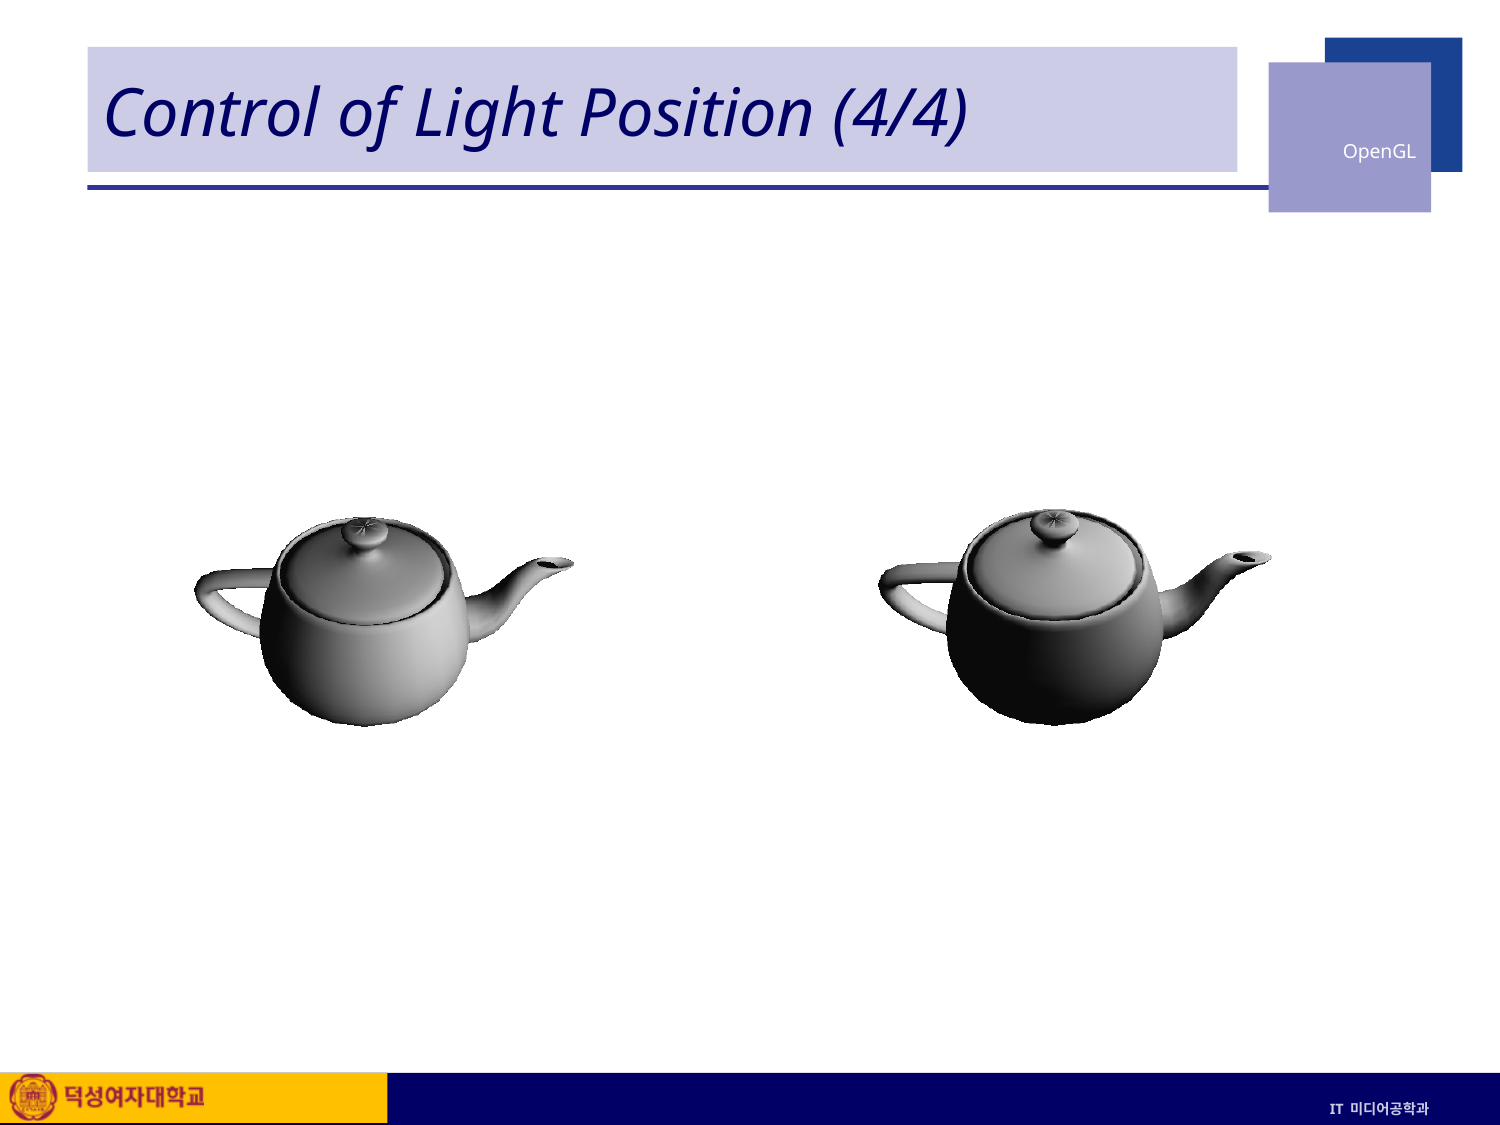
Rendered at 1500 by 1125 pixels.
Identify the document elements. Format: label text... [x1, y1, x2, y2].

picture [0, 1034, 228, 1125]
title Control of Light Position (4/4) [87, 46, 1238, 172]
picture [41, 281, 686, 928]
picture [721, 265, 1379, 925]
